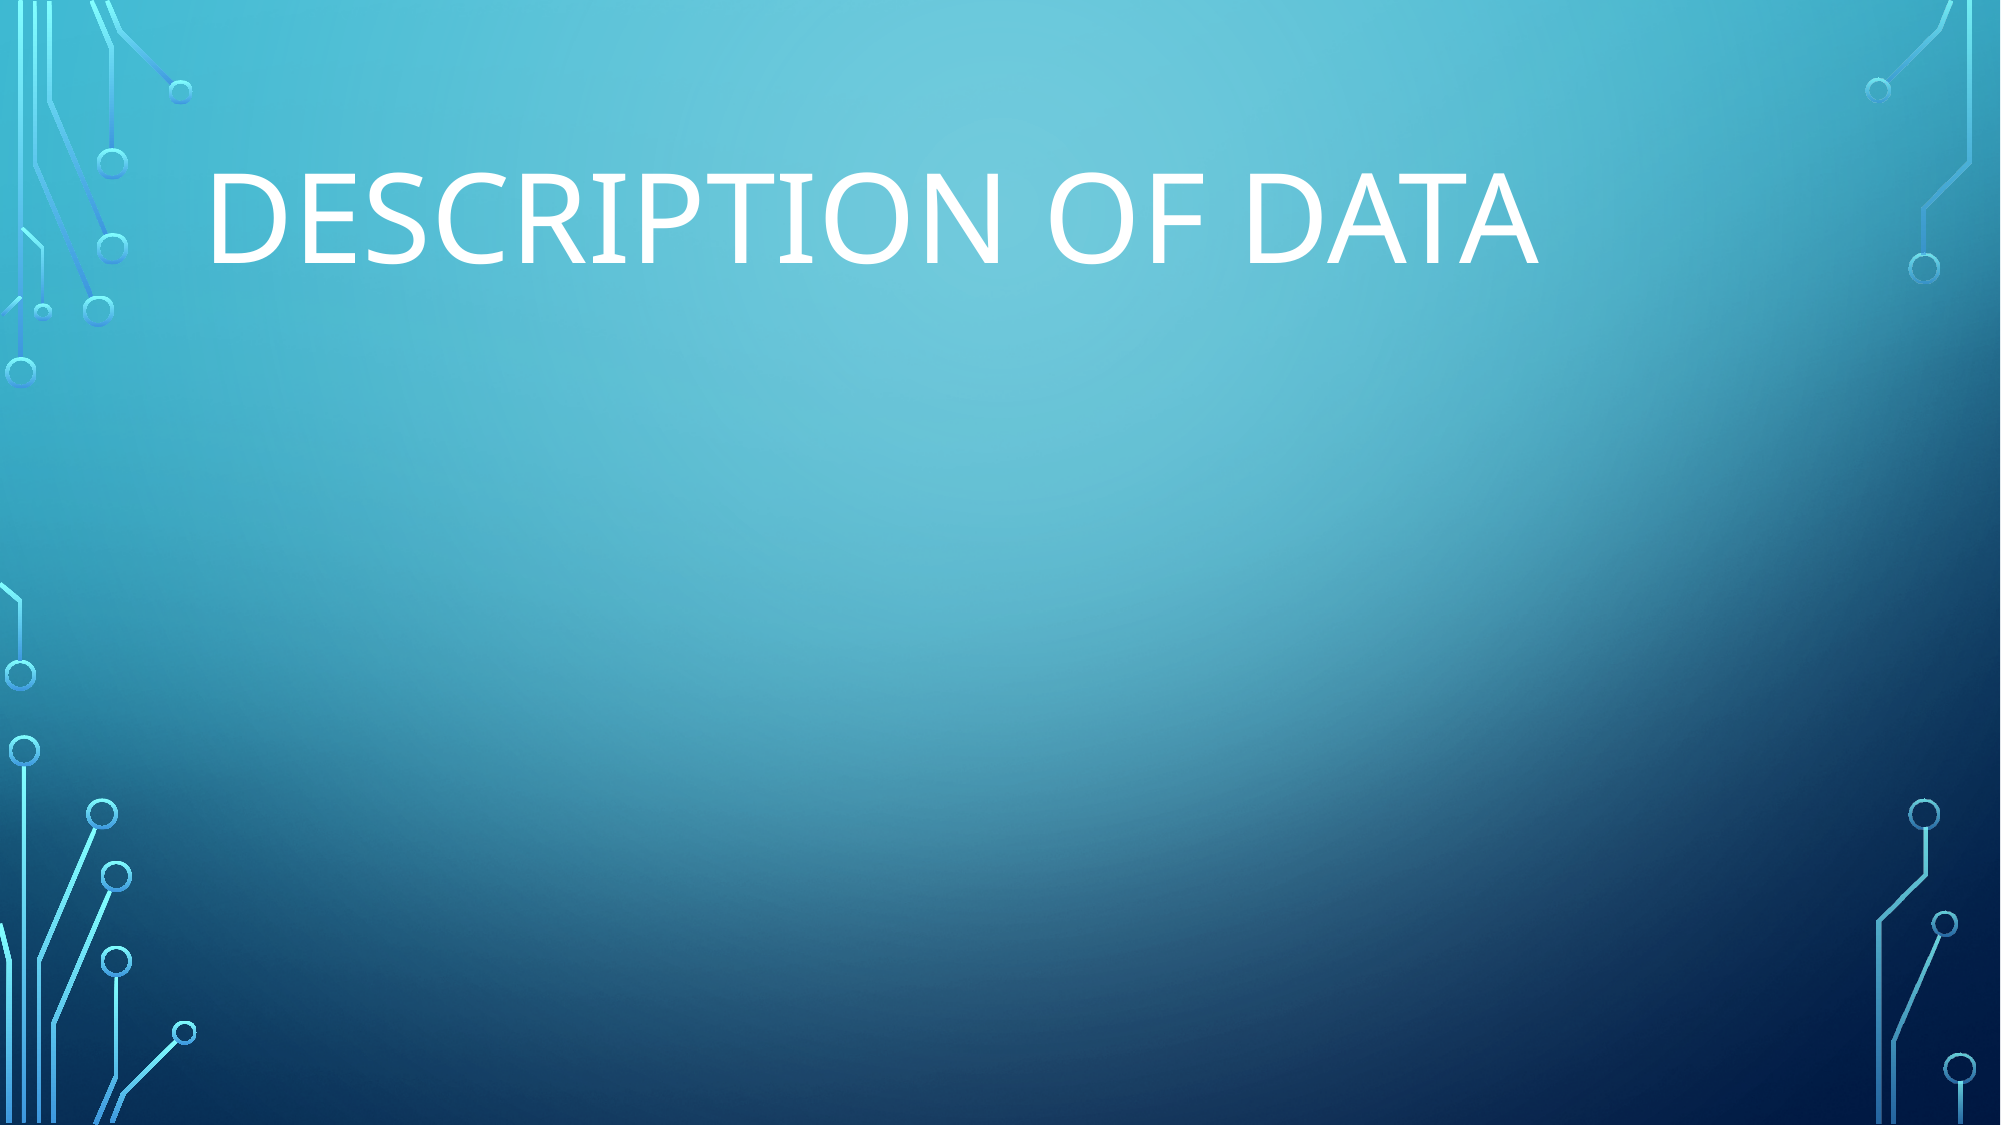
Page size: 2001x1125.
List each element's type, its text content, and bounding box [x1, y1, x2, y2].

title Description of Data [187, 101, 1813, 344]
